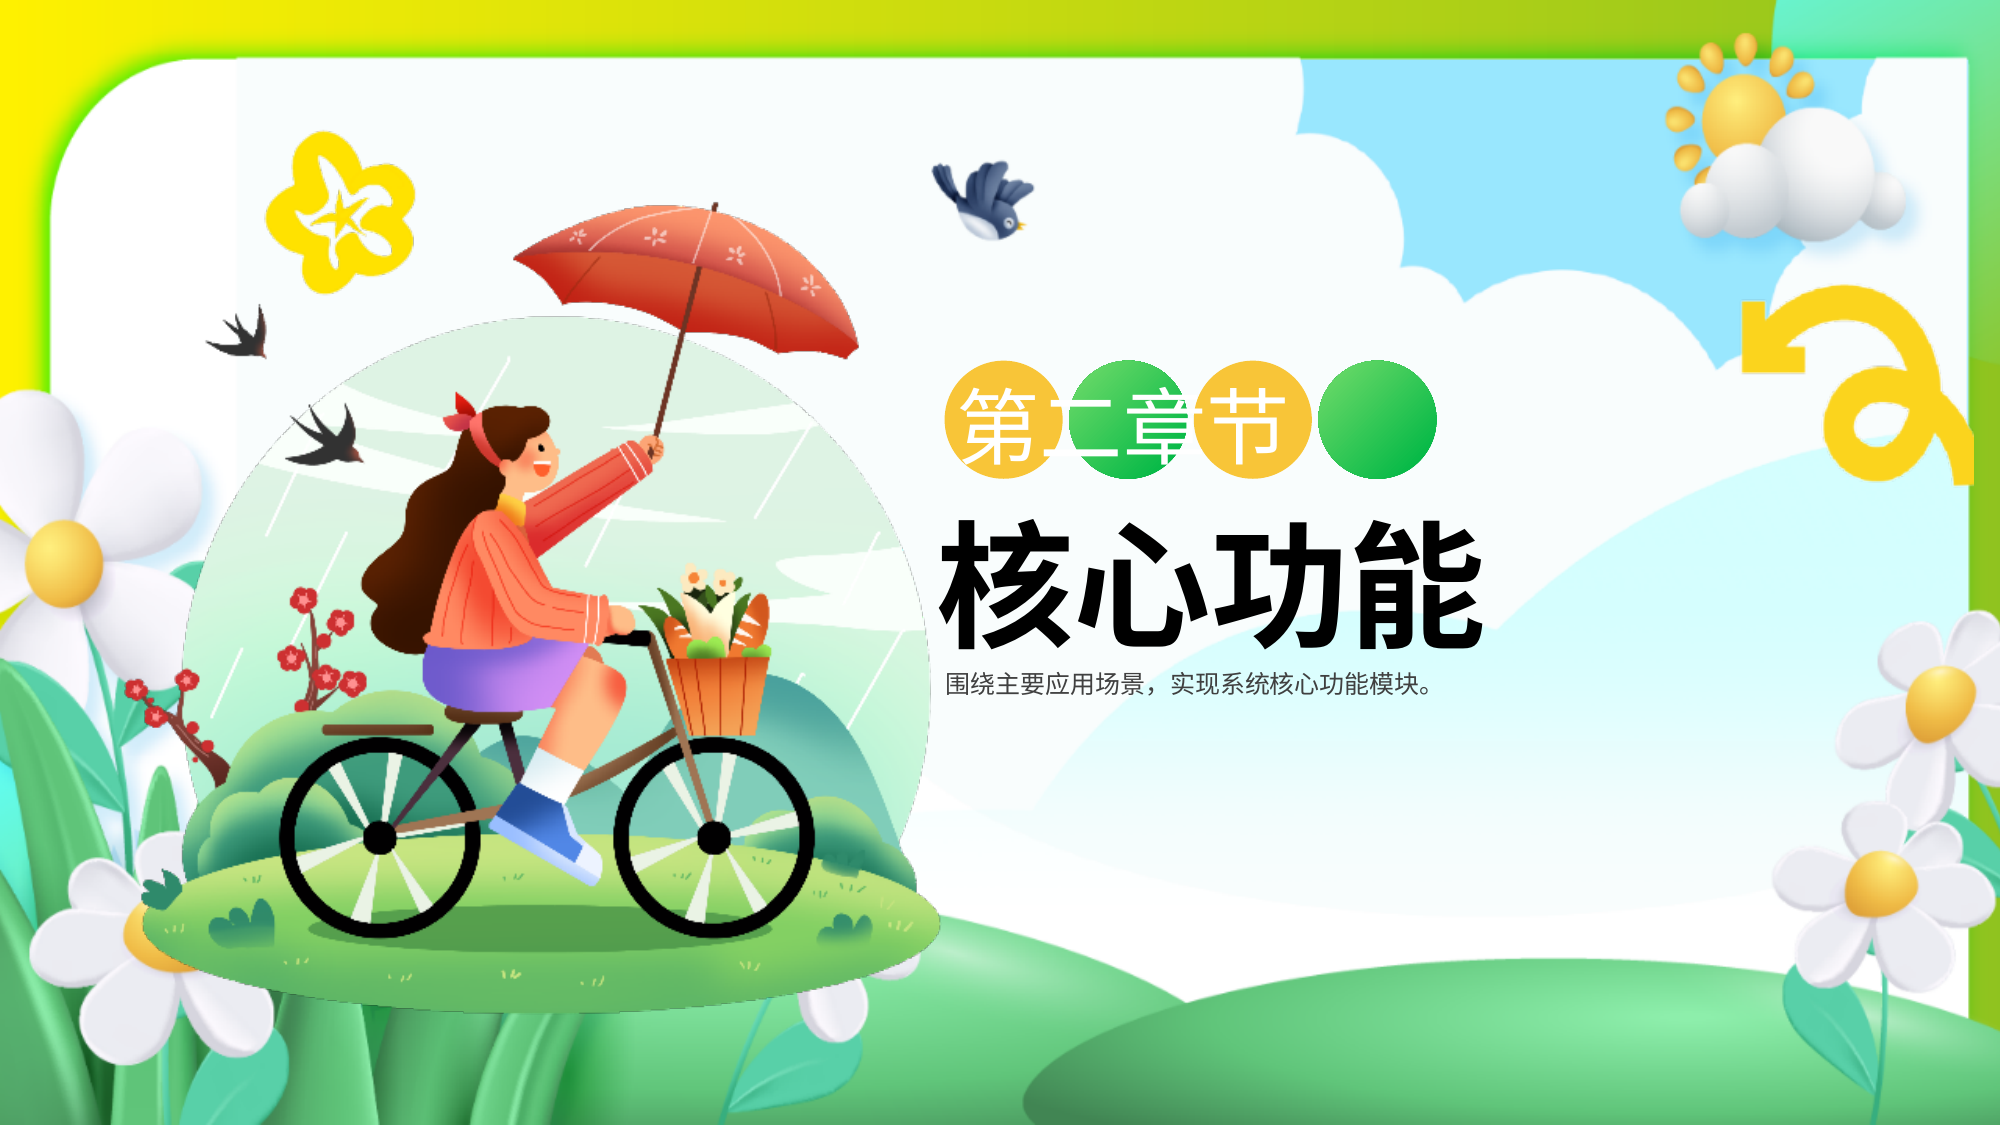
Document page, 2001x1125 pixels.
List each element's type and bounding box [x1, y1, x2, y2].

picture [0, 0, 2000, 1125]
text_box [941, 360, 1437, 484]
